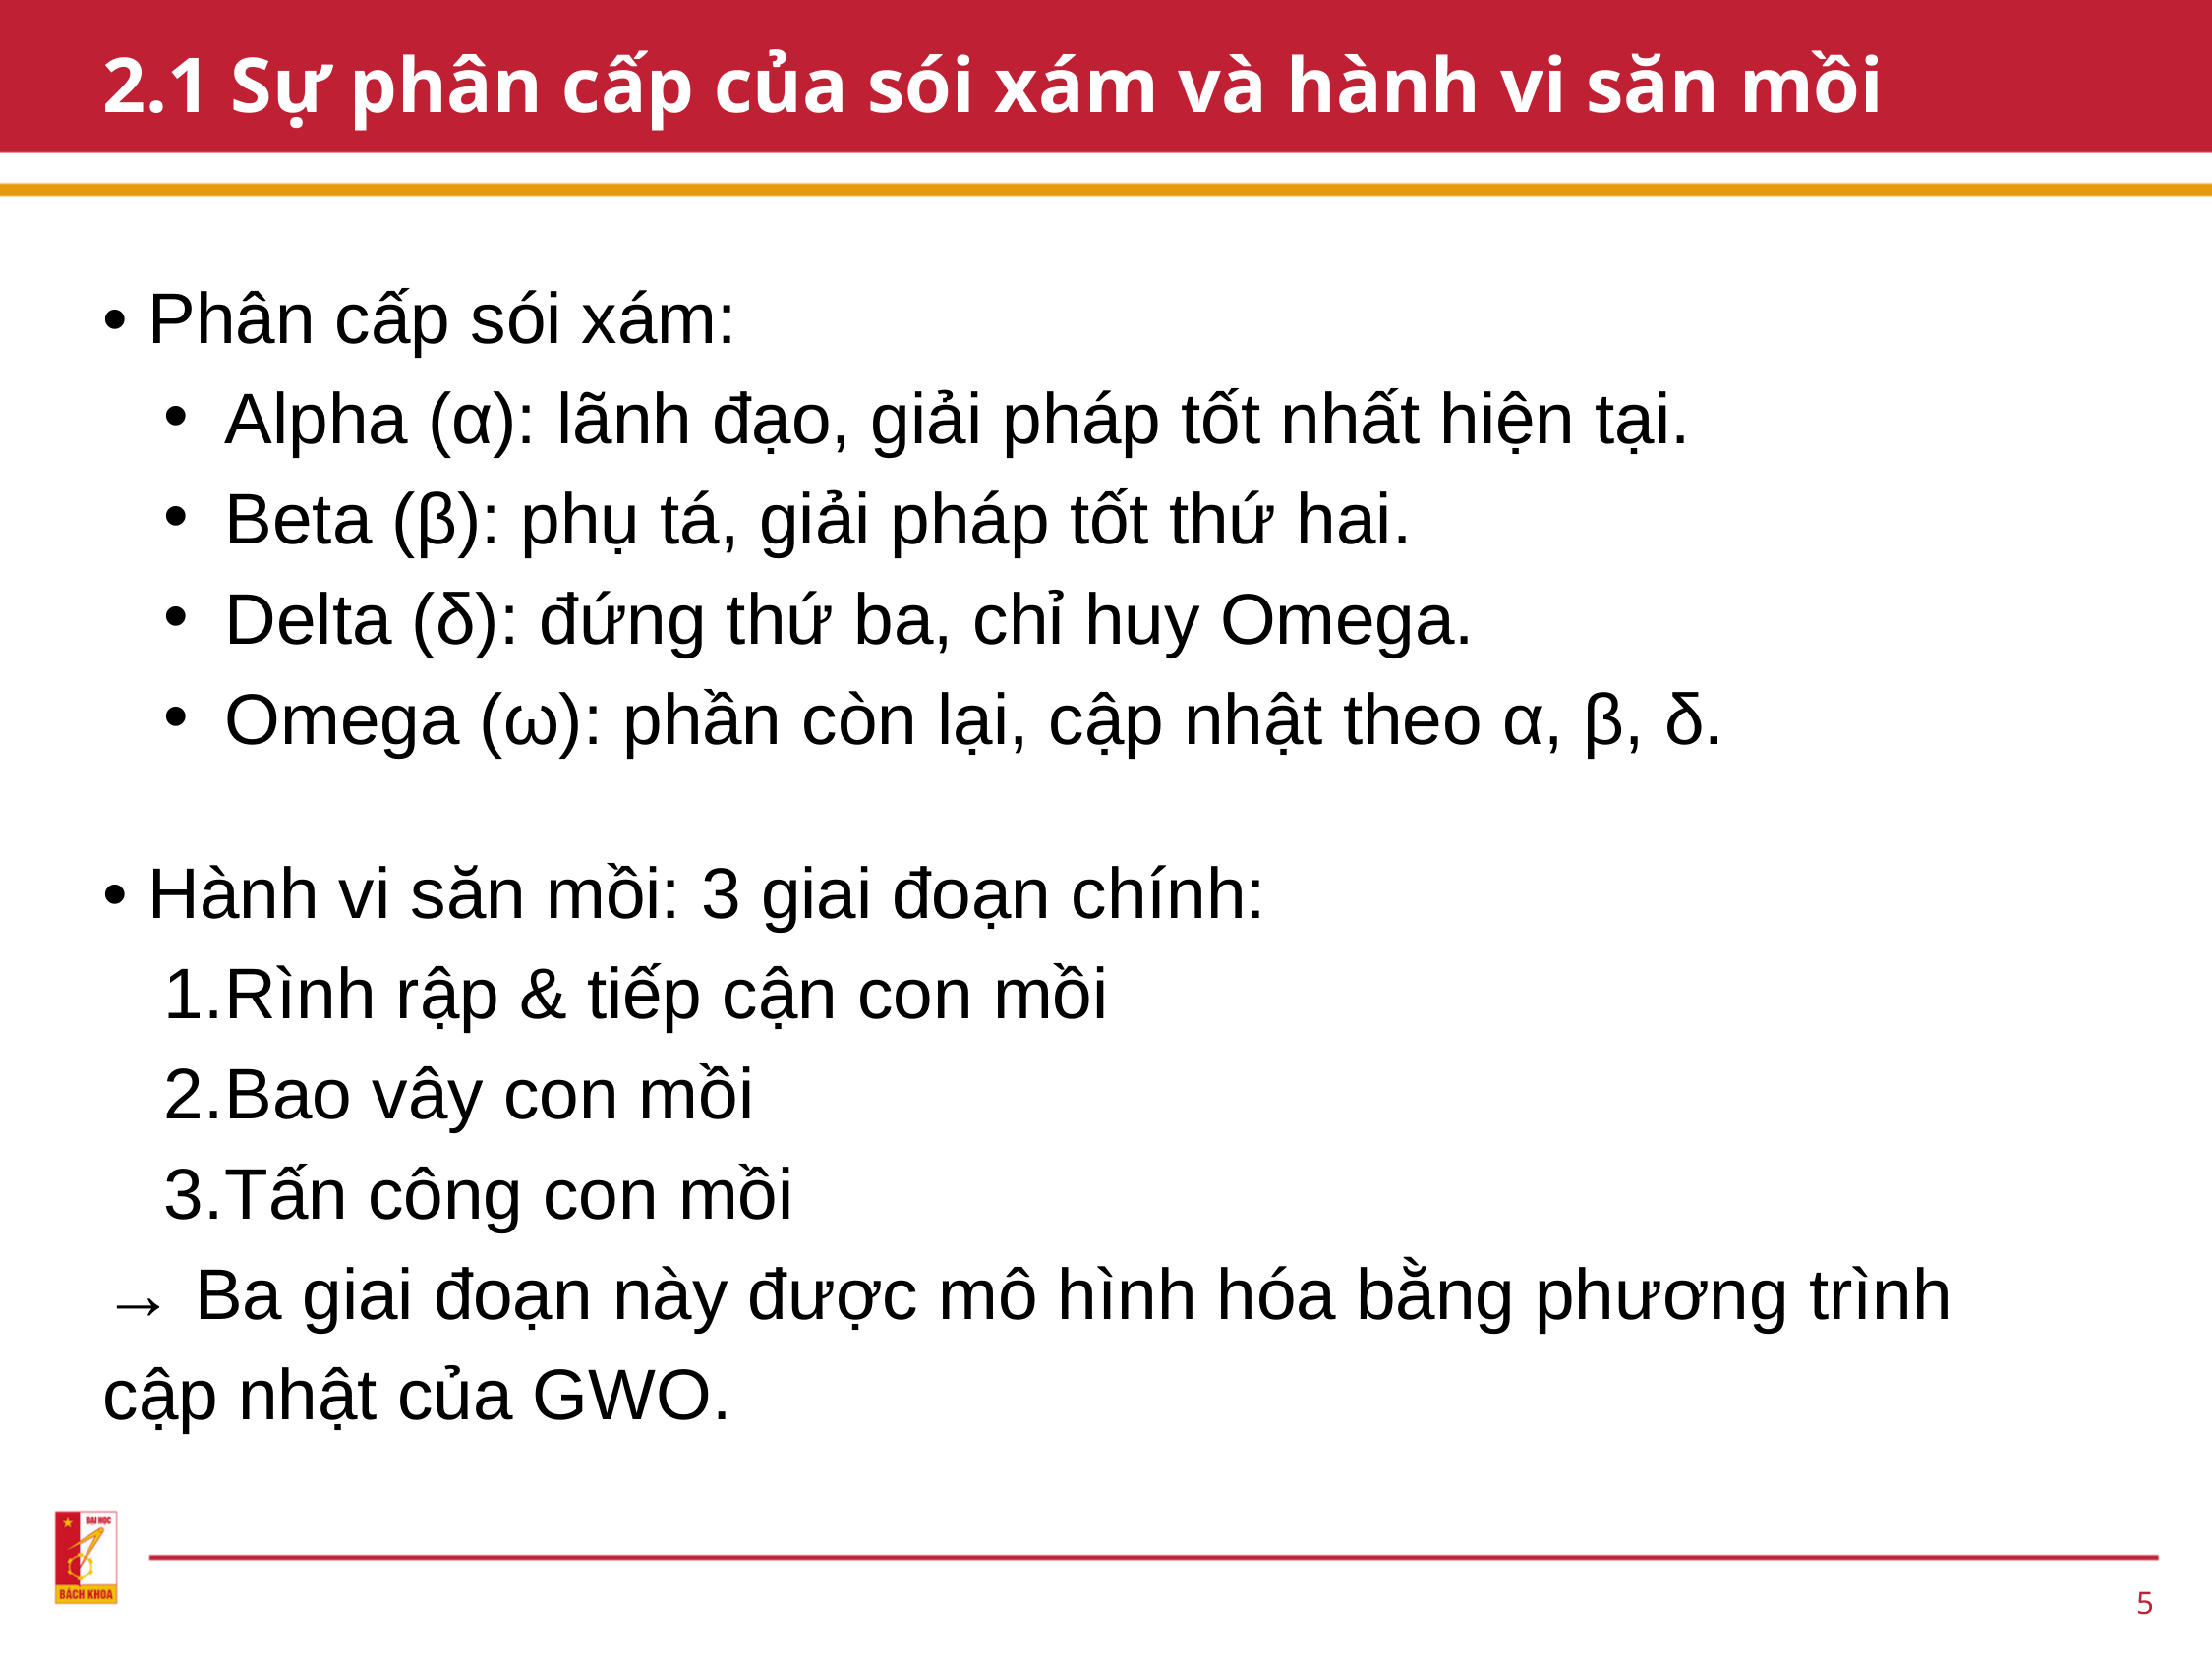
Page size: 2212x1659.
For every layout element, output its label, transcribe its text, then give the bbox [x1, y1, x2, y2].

text_box [0, 0, 2212, 1659]
text_box 5 [2135, 1577, 2155, 1621]
text_box • Hành vi săn mồi: 3 giai đoạn chính: Rình rập & tiếp cận con mồi Bao vây con mồi Tấn công con mồi → Ba giai đoạn này được mô hình hóa bằng phương trình cập nhật của GWO. [102, 831, 2073, 1435]
text_box 2.1 Sự phân cấp của sói xám và hành vi săn mồi [102, 22, 2124, 128]
text_box • Phân cấp sói xám: Alpha (α): lãnh đạo, giải pháp tốt nhất hiện tại. Beta (β): phụ tá, giải pháp tốt thứ hai. Delta (δ): đứng thứ ba, chỉ huy Omega. Omega (ω): phần còn lại, cập nhật theo α, β, δ. [102, 257, 2073, 760]
